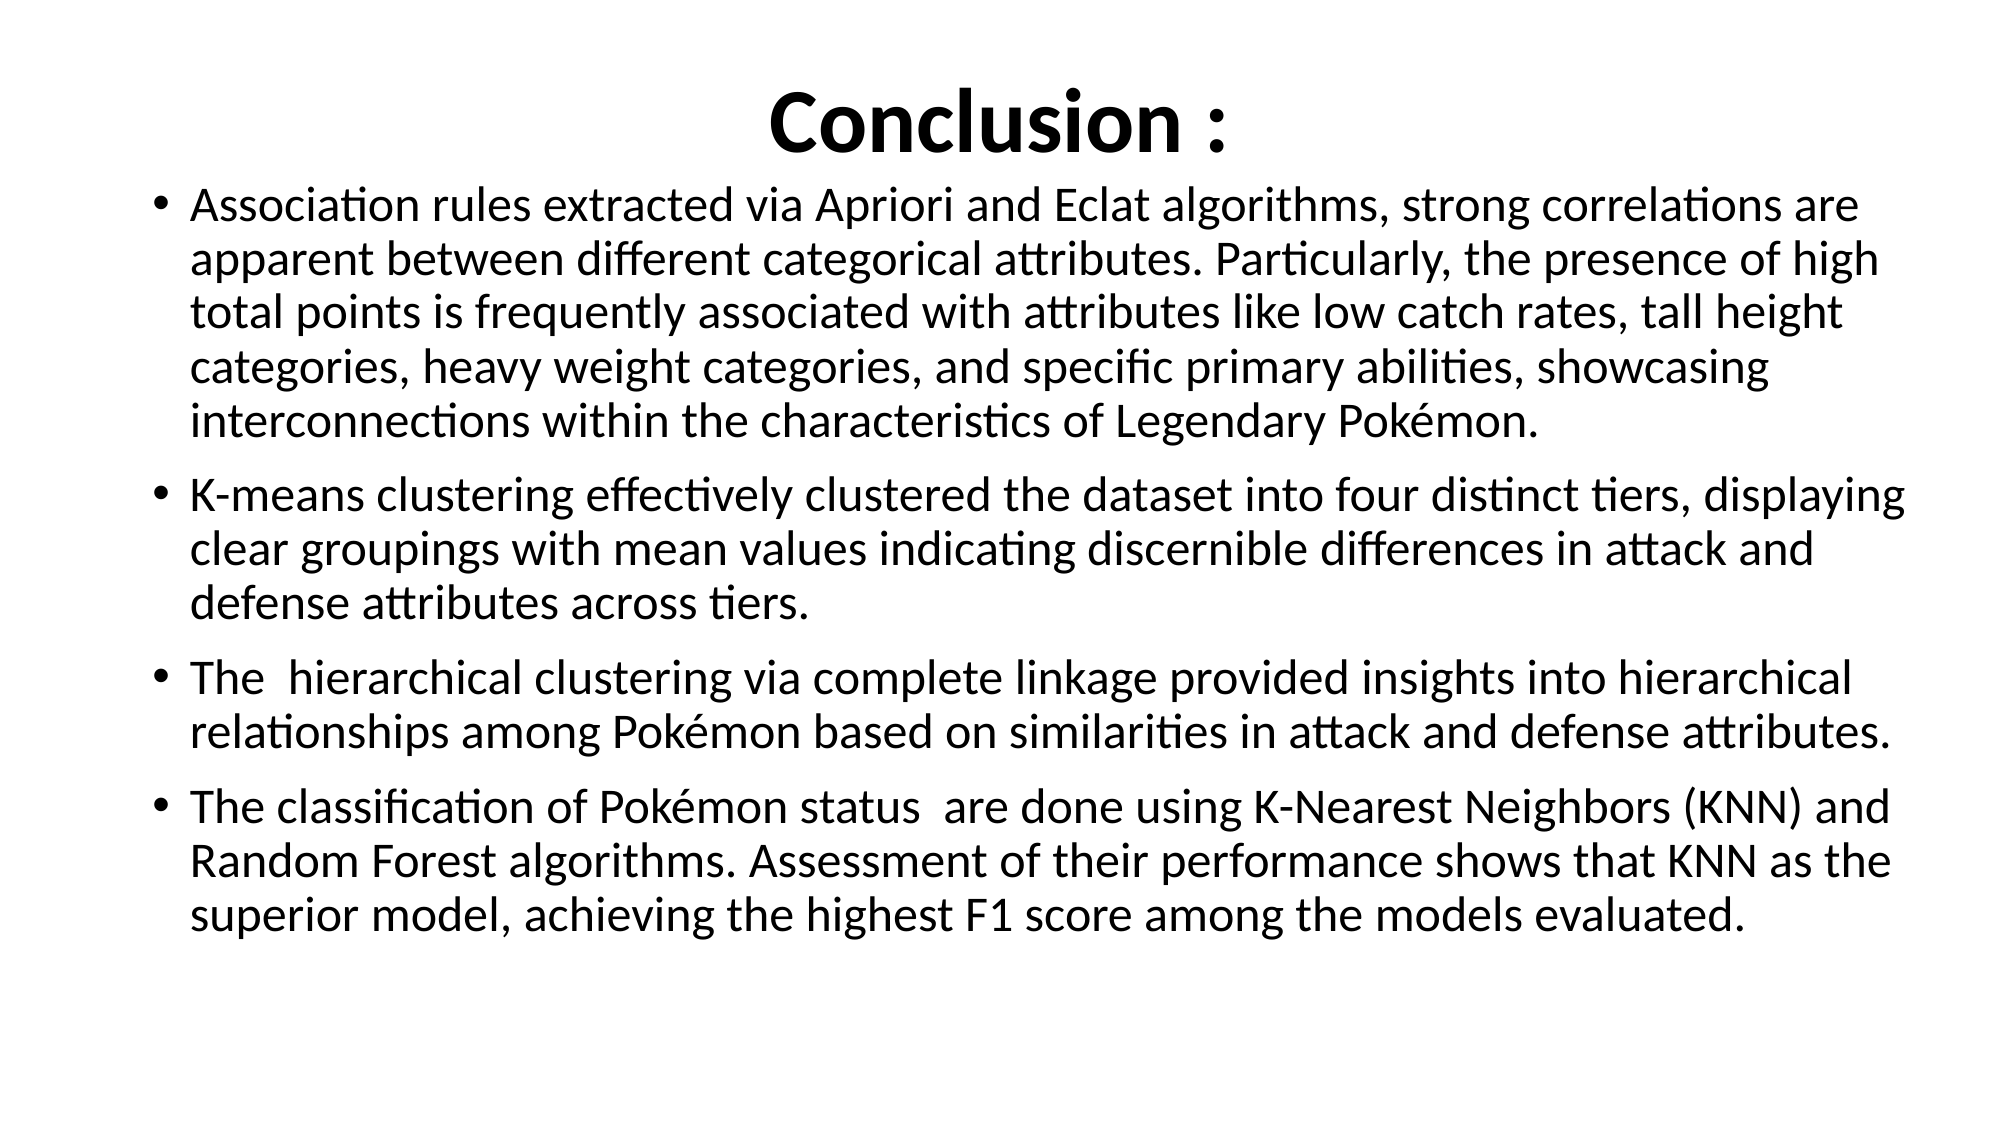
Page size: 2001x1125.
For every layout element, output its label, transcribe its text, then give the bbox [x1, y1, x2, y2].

title Conclusion : [137, 59, 1863, 170]
list Association rules extracted via Apriori and Eclat algorithms, strong correlations are apparent between different categorical attributes. Particularly, the presence of high total points is frequently associated with attributes like low catch rates, tall height categories, heavy weight categories, and specific primary abilities, showcasing interconnections within the characteristics of Legendary Pokémon. K-means clustering effectively clustered the dataset into four distinct tiers, displaying clear groupings with mean values indicating discernible differences in attack and defense attributes across tiers. The hierarchical clustering via complete linkage provided insights into hierarchical relationships among Pokémon based on similarities in attack and defense attributes. The classification of Pokémon status are done using K-Nearest Neighbors (KNN) and Random Forest algorithms. Assessment of their performance shows that KNN as the superior model, achieving the highest F1 score among the models evaluated. [137, 170, 1921, 1014]
